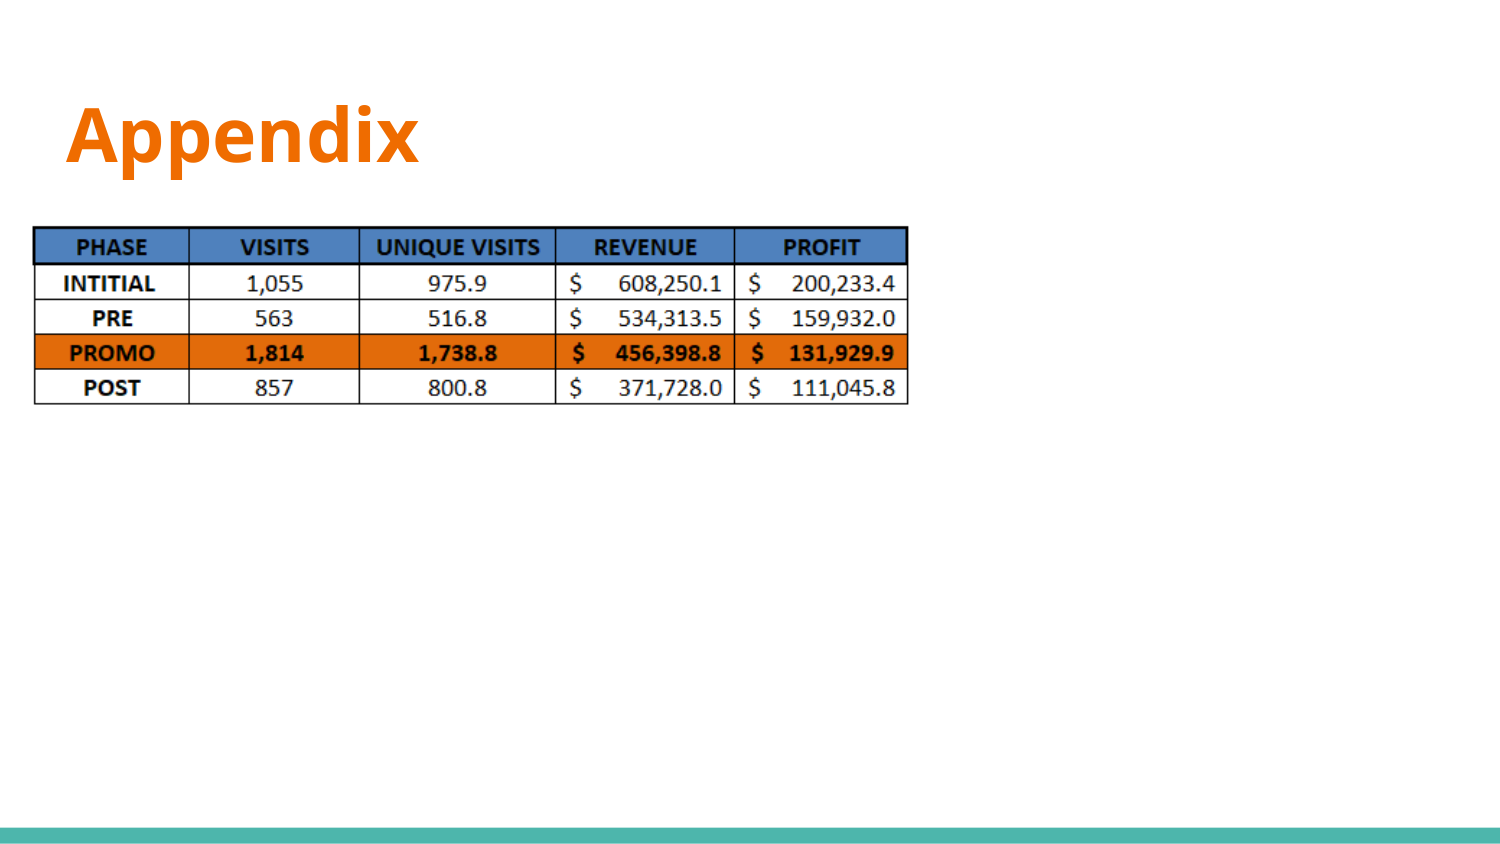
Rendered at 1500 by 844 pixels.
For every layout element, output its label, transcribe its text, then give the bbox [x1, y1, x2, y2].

title Appendix [51, 72, 1449, 189]
picture [27, 222, 911, 412]
